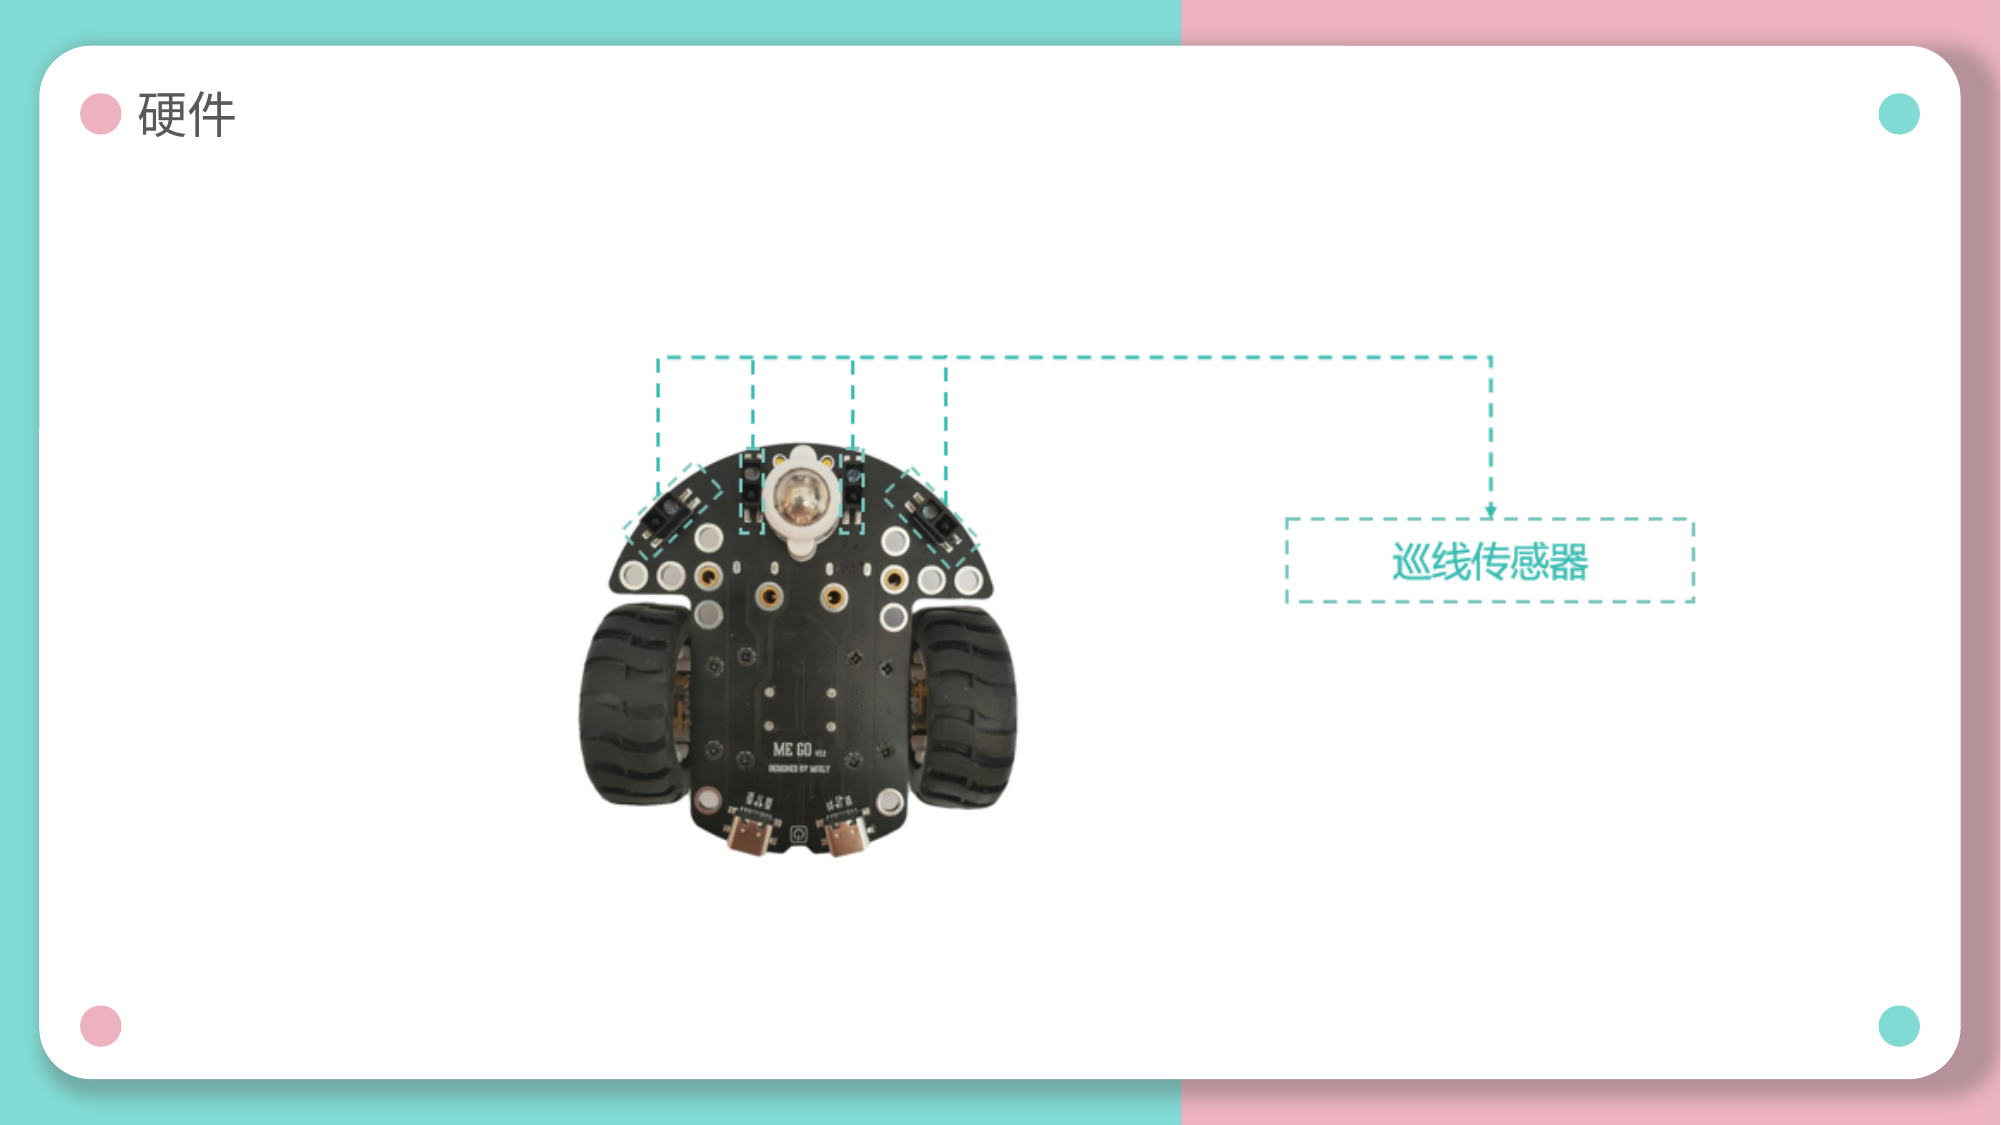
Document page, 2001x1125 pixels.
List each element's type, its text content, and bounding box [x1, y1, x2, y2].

title 硬件 [137, 82, 976, 152]
picture [562, 315, 1718, 877]
